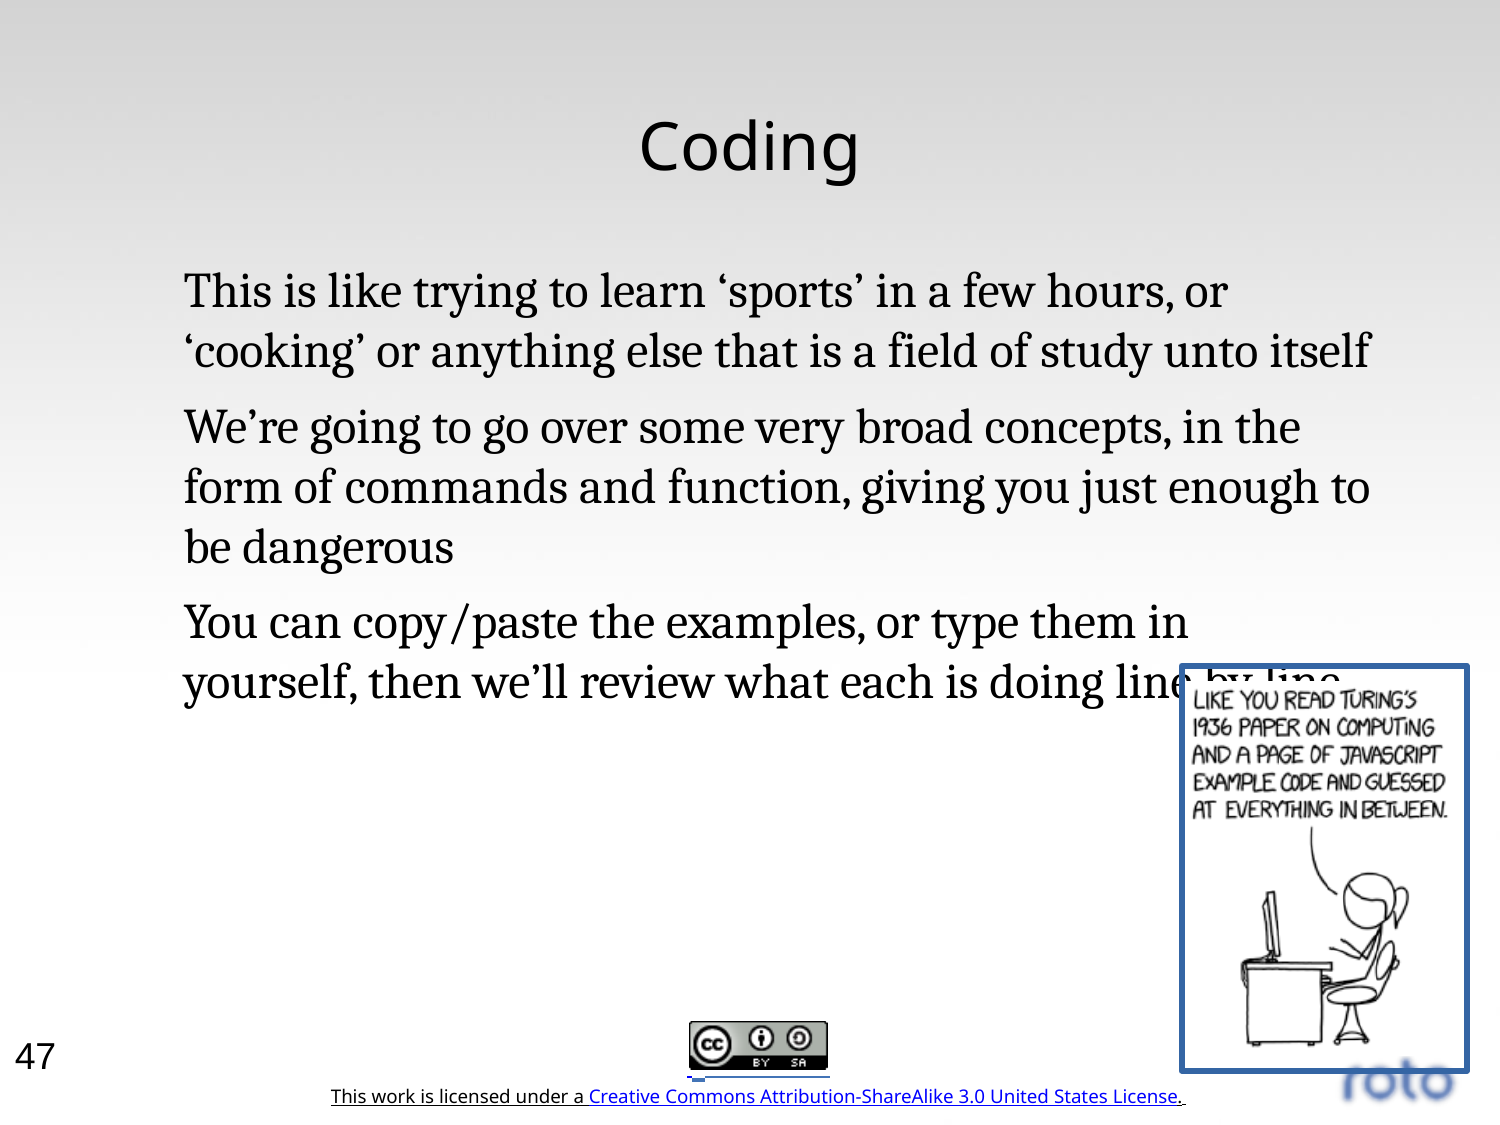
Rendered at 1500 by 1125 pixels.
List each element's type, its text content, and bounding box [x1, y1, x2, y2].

title Coding [112, 49, 1388, 238]
list This is like trying to learn ‘sports’ in a few hours, or ‘cooking’ or anything else that is a field of study unto itself We’re going to go over some very broad concepts, in the form of commands and function, giving you just enough to be dangerous You can copy/paste the examples, or type them in yourself, then we’ll review what each is doing line by line [112, 249, 1388, 925]
text_box [1181, 665, 1467, 1071]
picture [0, 0, 1500, 1125]
